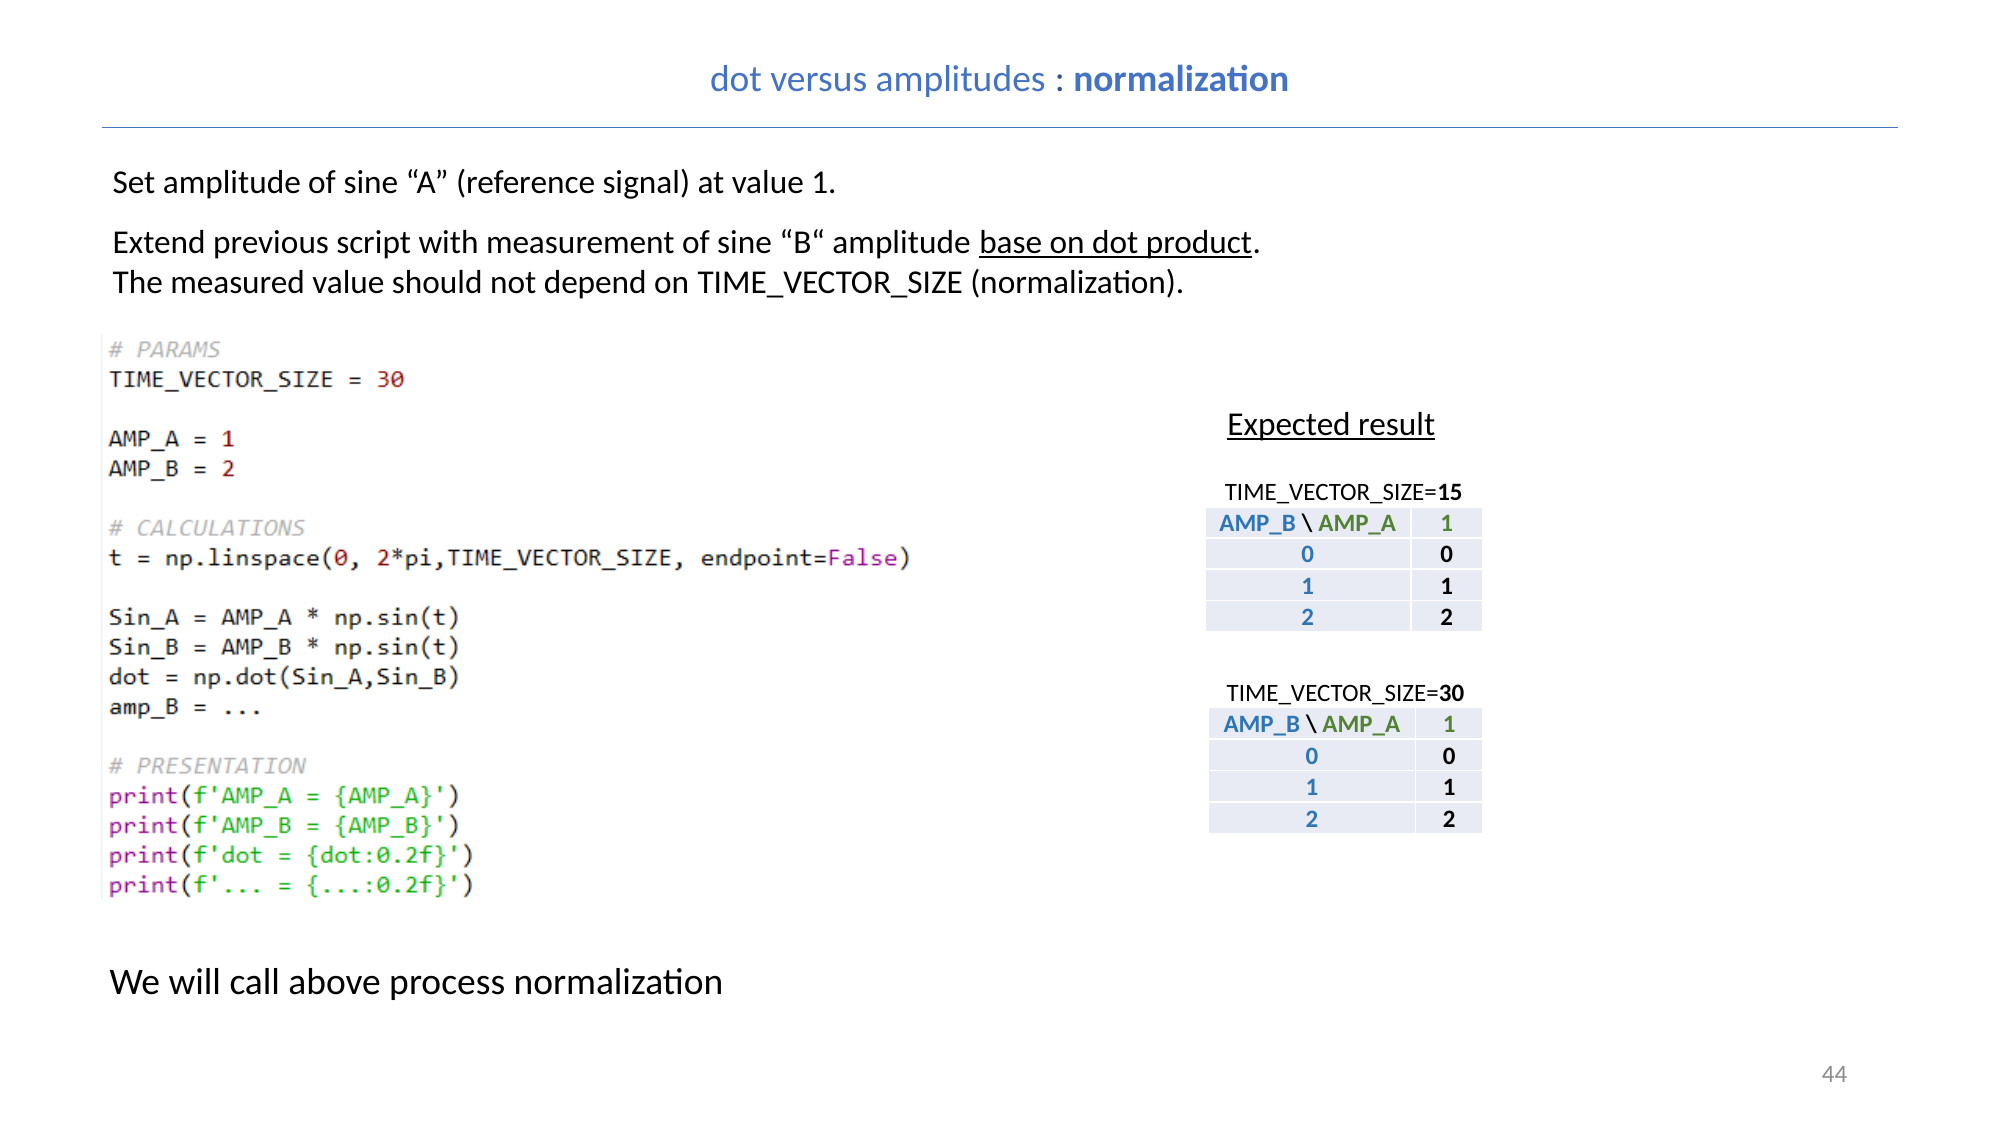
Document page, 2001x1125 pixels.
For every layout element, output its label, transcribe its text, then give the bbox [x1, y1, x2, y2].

picture [101, 334, 920, 900]
table_cell 1 [1416, 708, 1482, 738]
table_cell 0 [1206, 539, 1410, 568]
text_box Expected result [1208, 394, 1455, 450]
table_cell 2 [1209, 803, 1415, 833]
table_cell 0 [1209, 740, 1415, 770]
table_cell 0 [1416, 740, 1482, 770]
table_cell 1 [1416, 771, 1482, 801]
table_cell 1 [1412, 508, 1482, 537]
text_box Set amplitude of sine “A” (reference signal) at value 1. Extend previous script with measurement of sine “B“ amplitude base on dot product. The measured value should not depend on TIME_VECTOR_SIZE (normalization). [97, 152, 1276, 308]
table_cell 1 [1209, 771, 1415, 801]
table_cell 1 [1206, 570, 1410, 600]
table_cell 2 [1206, 601, 1410, 631]
table_cell 2 [1412, 601, 1482, 631]
table_cell 0 [1412, 539, 1482, 568]
table_header TIME_VECTOR_SIZE=15 [1206, 481, 1482, 506]
slide_number 44 [1412, 1042, 1863, 1103]
text_box We will call above process normalization [94, 949, 813, 1010]
table_cell AMP_B \ AMP_A [1206, 508, 1410, 537]
text_box dot versus amplitudes : normalization [101, 46, 1898, 106]
table_cell 1 [1412, 570, 1482, 600]
table_cell AMP_B \ AMP_A [1209, 708, 1415, 738]
table_header TIME_VECTOR_SIZE=30 [1209, 677, 1482, 707]
table_cell 2 [1416, 803, 1482, 833]
